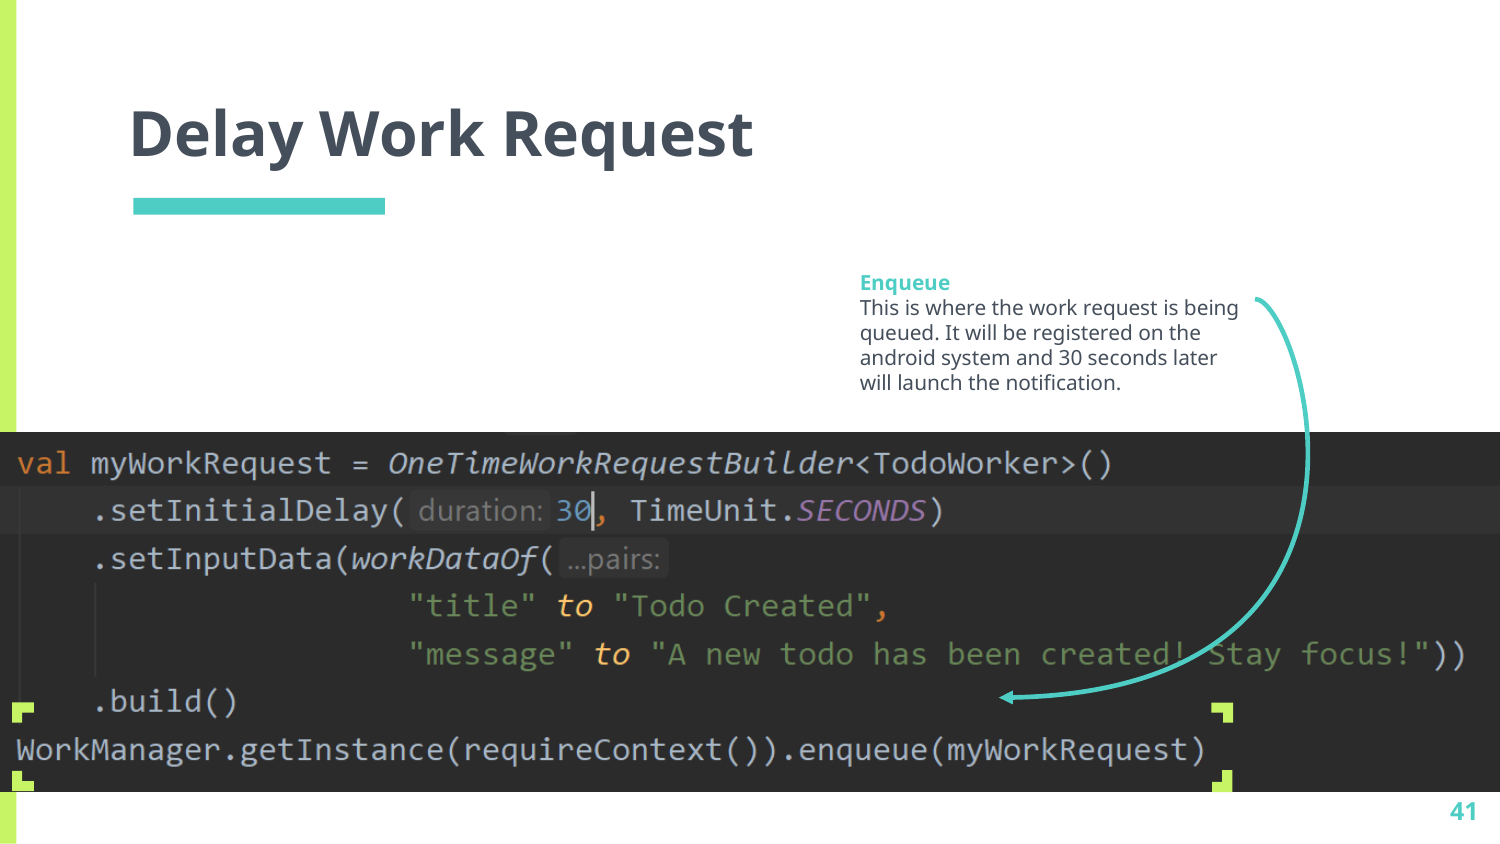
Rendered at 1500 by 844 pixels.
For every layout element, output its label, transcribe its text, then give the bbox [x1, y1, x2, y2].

picture [0, 431, 1500, 792]
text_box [11, 702, 1234, 792]
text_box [998, 298, 1256, 698]
slide_number 41 [1403, 799, 1494, 832]
list Enqueue This is where the work request is being queued. It will be registered on the android system and 30 seconds later will launch the notification. [844, 254, 1256, 344]
title Delay Work Request [113, 24, 1387, 184]
